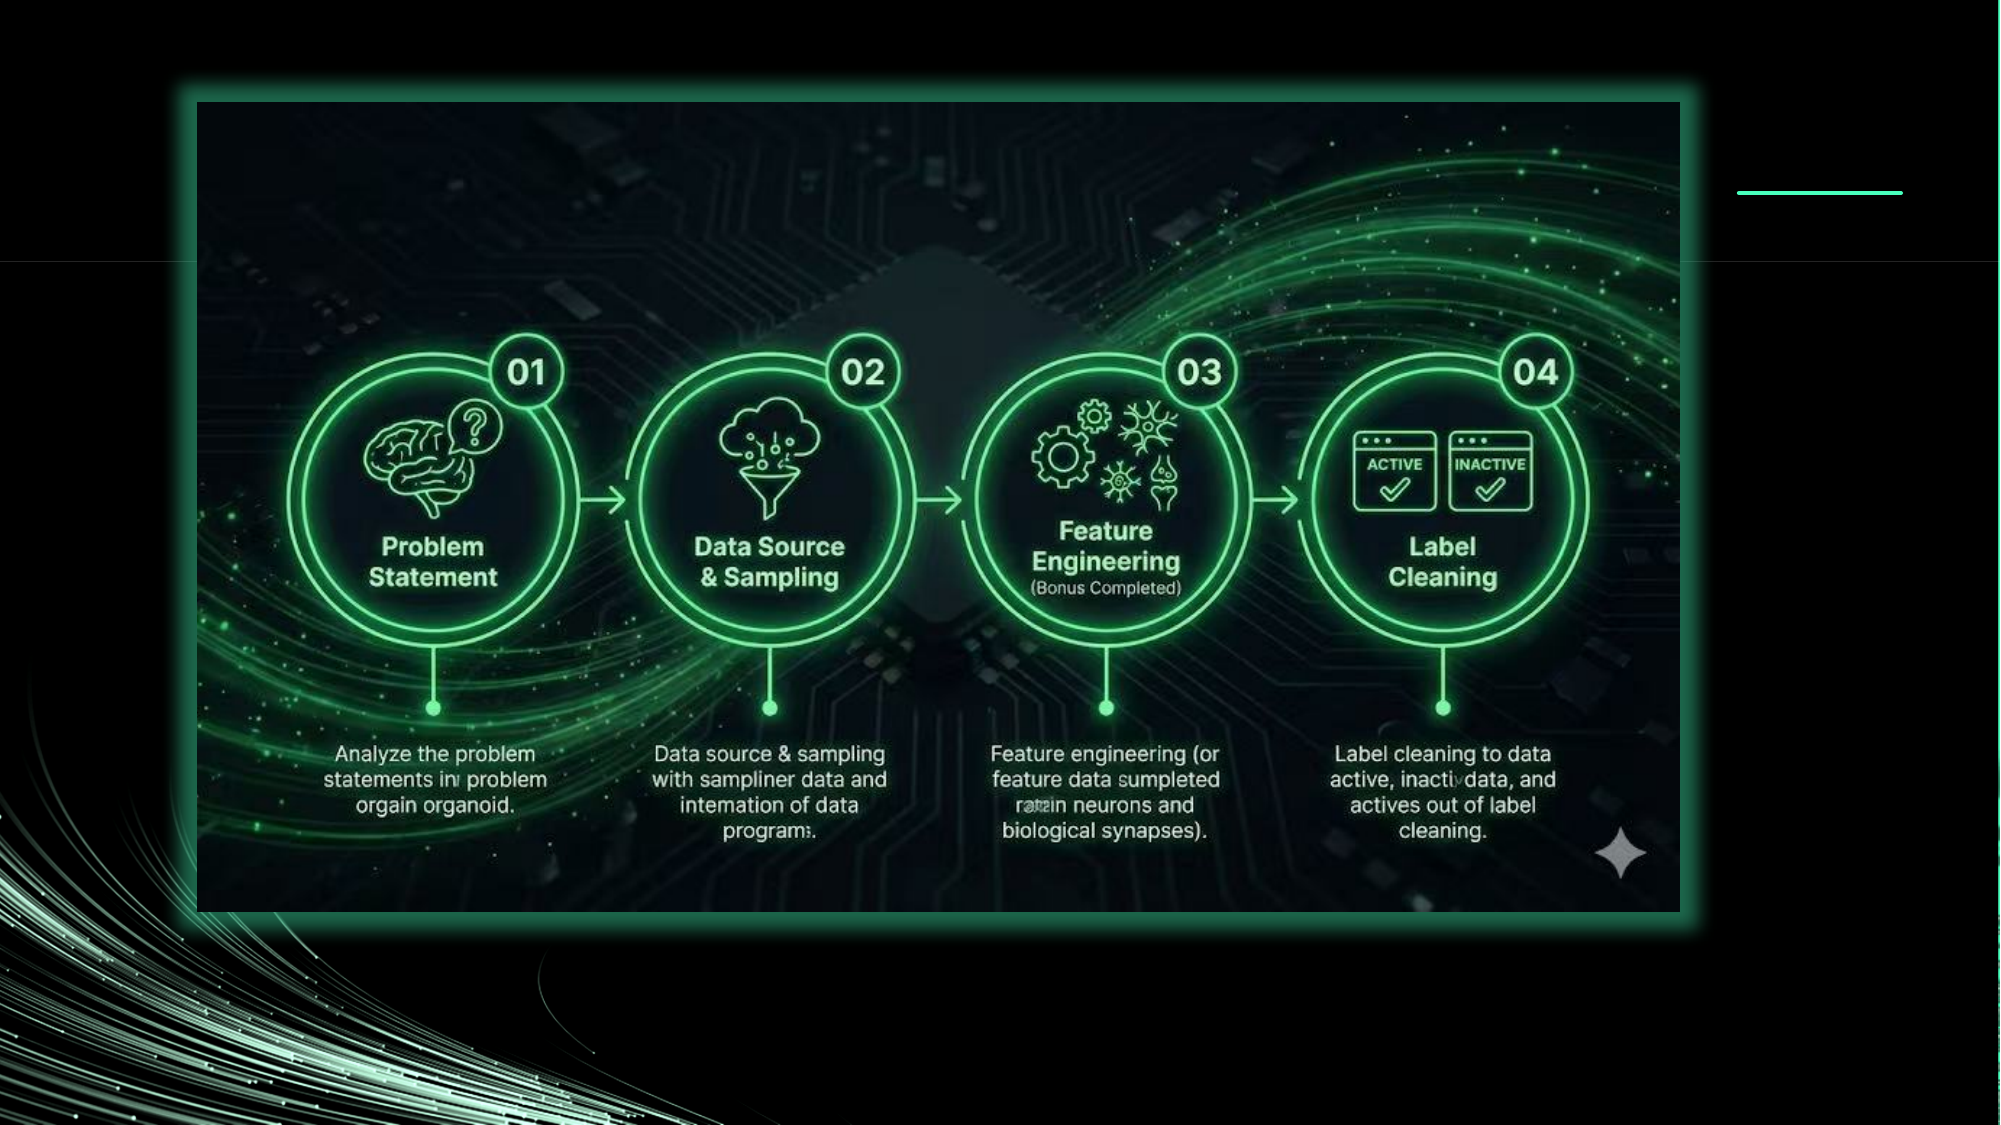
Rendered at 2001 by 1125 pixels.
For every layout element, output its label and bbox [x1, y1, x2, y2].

picture [197, 102, 1680, 912]
